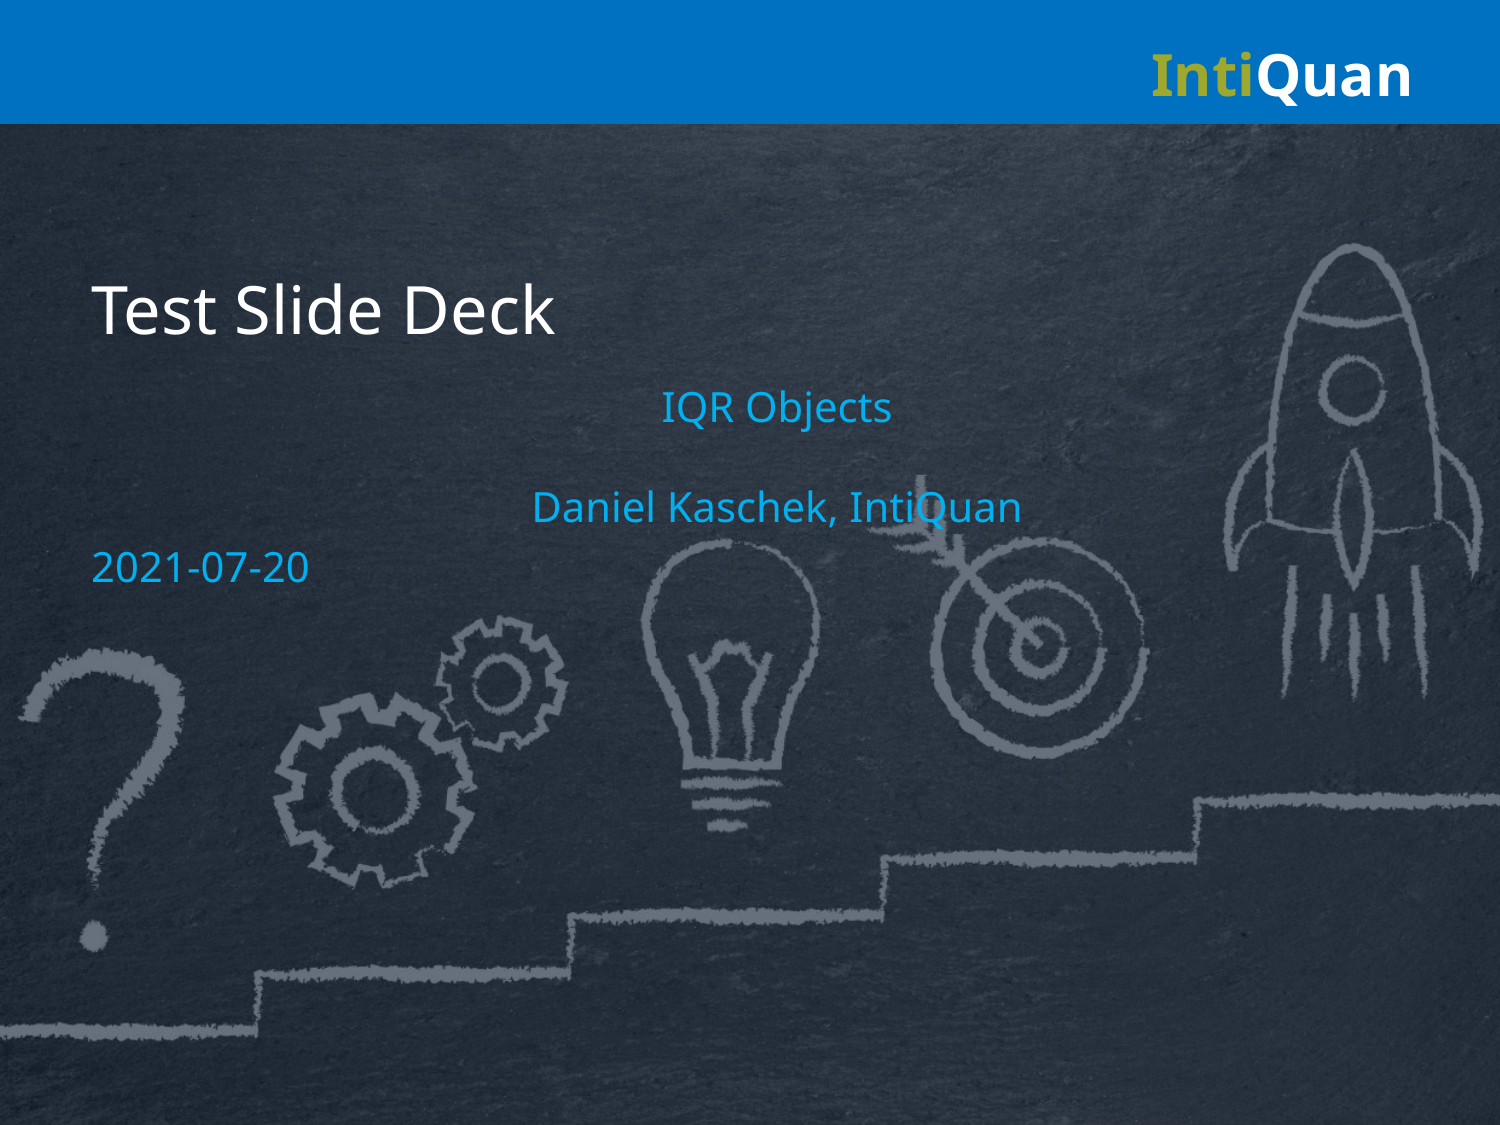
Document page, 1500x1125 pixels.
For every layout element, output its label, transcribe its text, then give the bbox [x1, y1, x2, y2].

subtitle IQR Objects Daniel Kaschek, IntiQuan 2021-07-20 [46, 372, 1478, 479]
title Test Slide Deck [46, 171, 1479, 357]
picture [0, 124, 1500, 1125]
